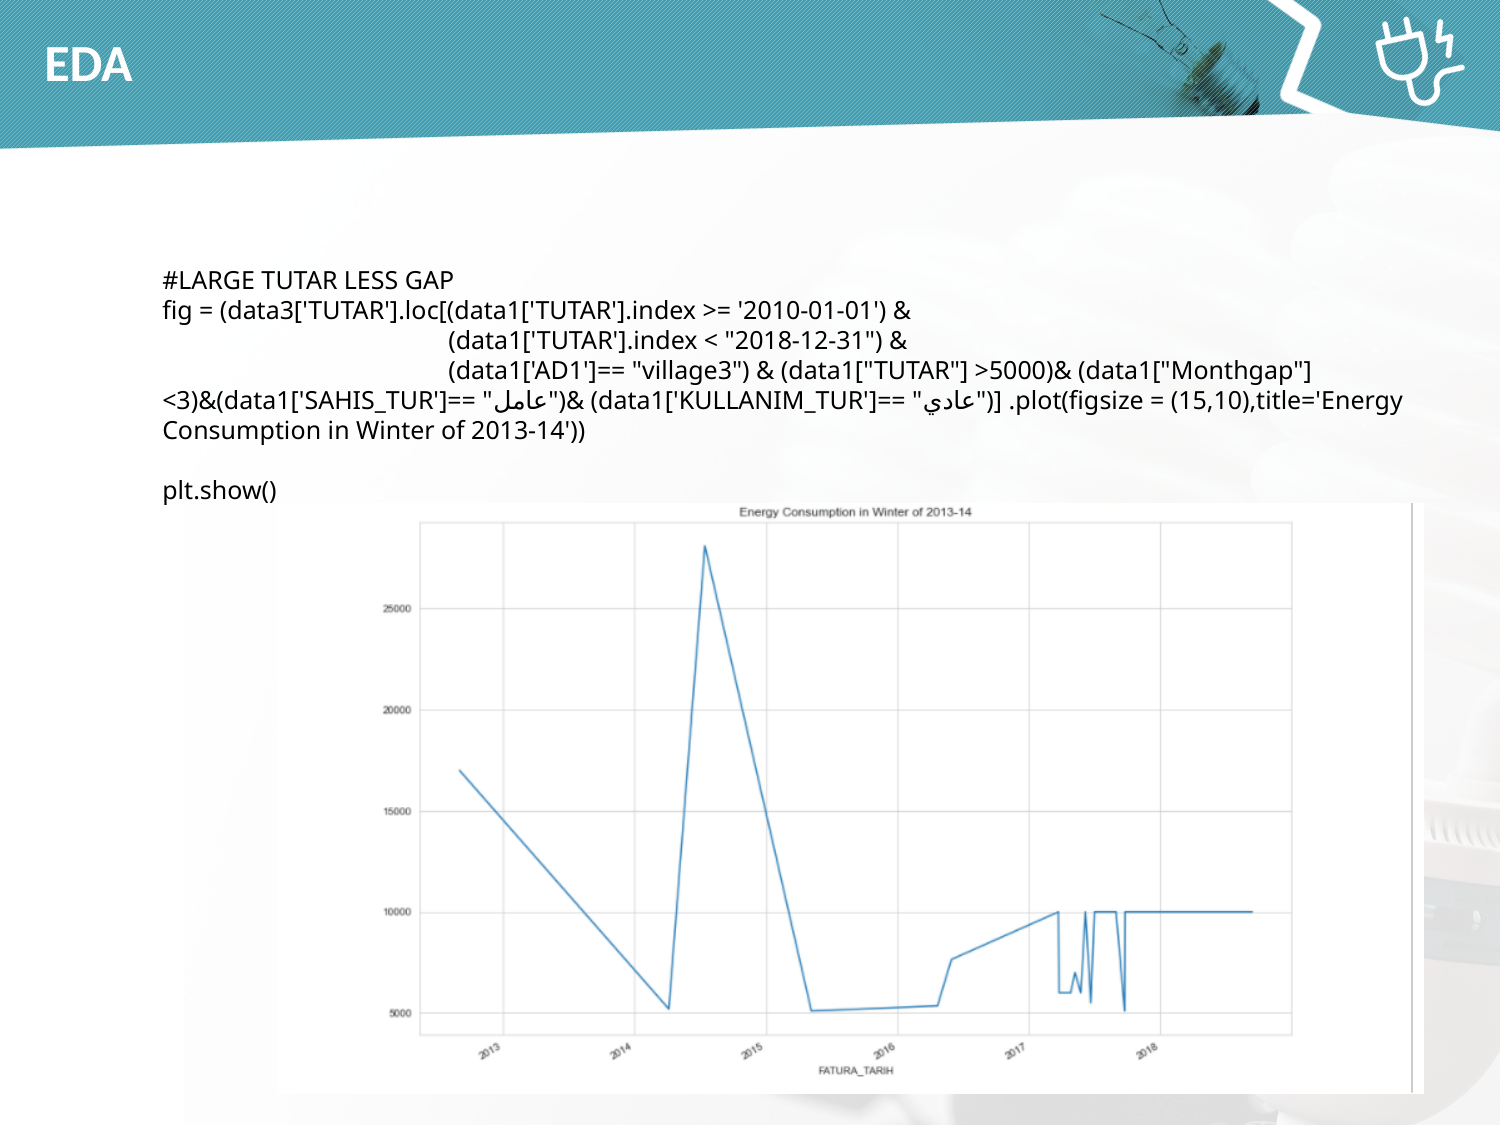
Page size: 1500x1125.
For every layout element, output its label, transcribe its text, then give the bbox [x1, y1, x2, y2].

title EDA [29, 0, 1287, 127]
text_box #LARGE TUTAR LESS GAP fig = (data3['TUTAR'].loc[(data1['TUTAR'].index >= '2010-01-01') & (data1['TUTAR'].index < "2018-12-31") & (data1['AD1']== "village3") & (data1["TUTAR"] >5000)& (data1["Monthgap"] <3)&(data1['SAHIS_TUR']== "عامل")& (data1['KULLANIM_TUR']== "عادي")] .plot(figsize = (15,10),title='Energy Consumption in Winter of 2013-14')) plt.show() [147, 257, 1459, 512]
picture [0, 0, 1500, 1125]
